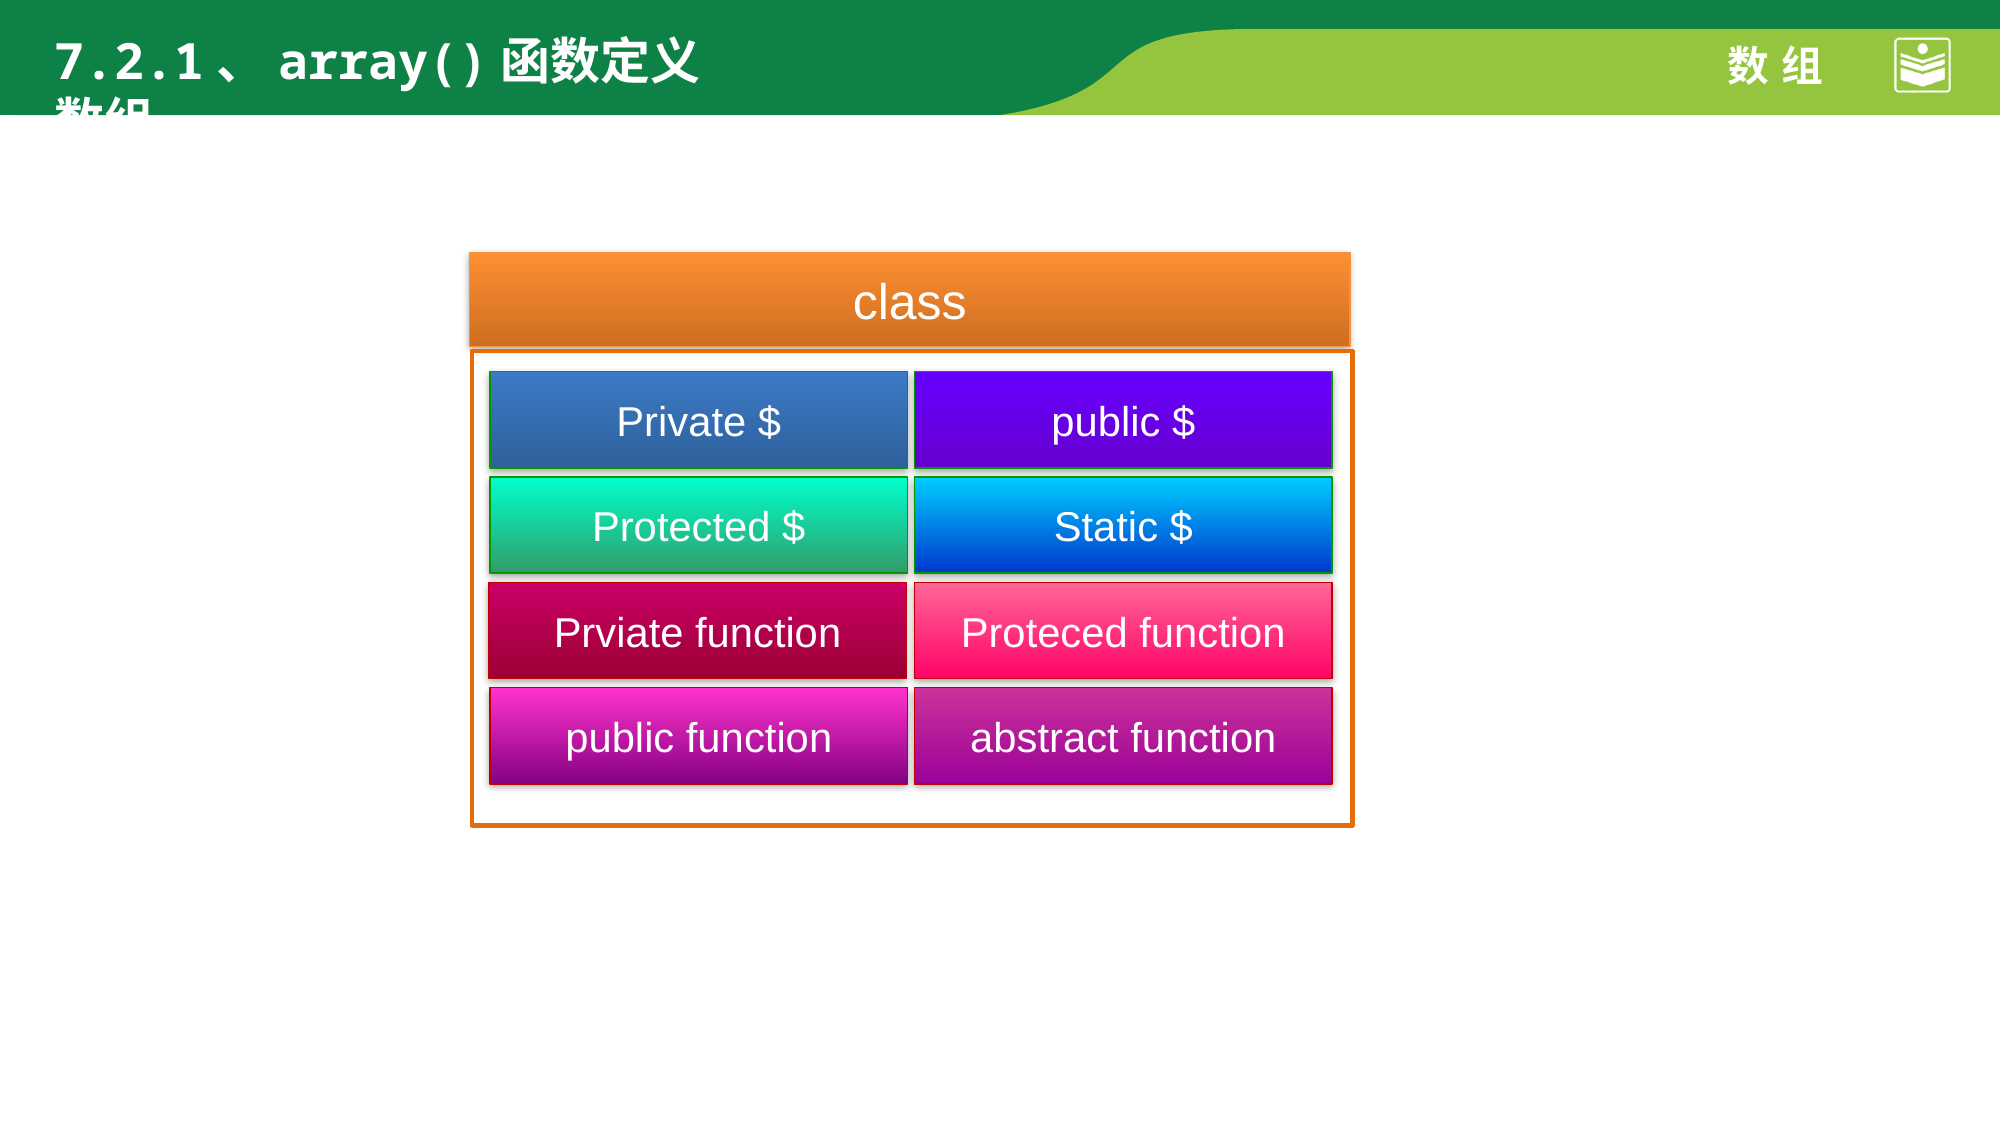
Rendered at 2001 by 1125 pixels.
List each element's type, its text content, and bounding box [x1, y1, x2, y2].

text_box public $ [914, 371, 1333, 469]
text_box [471, 350, 1353, 826]
text_box class [469, 252, 1351, 347]
text_box [0, 0, 2000, 116]
text_box Static $ [914, 476, 1333, 574]
text_box 7.2.1、array()函数定义数组 [39, 21, 741, 157]
text_box Protected $ [489, 476, 908, 574]
text_box [999, 28, 2000, 116]
text_box Prviate function [488, 582, 907, 679]
text_box abstract function [914, 687, 1333, 785]
text_box Proteced function [914, 582, 1333, 679]
text_box 数组 [1712, 31, 1838, 97]
text_box public function [489, 687, 908, 785]
text_box Private $ [489, 371, 908, 469]
picture [1893, 37, 1951, 93]
